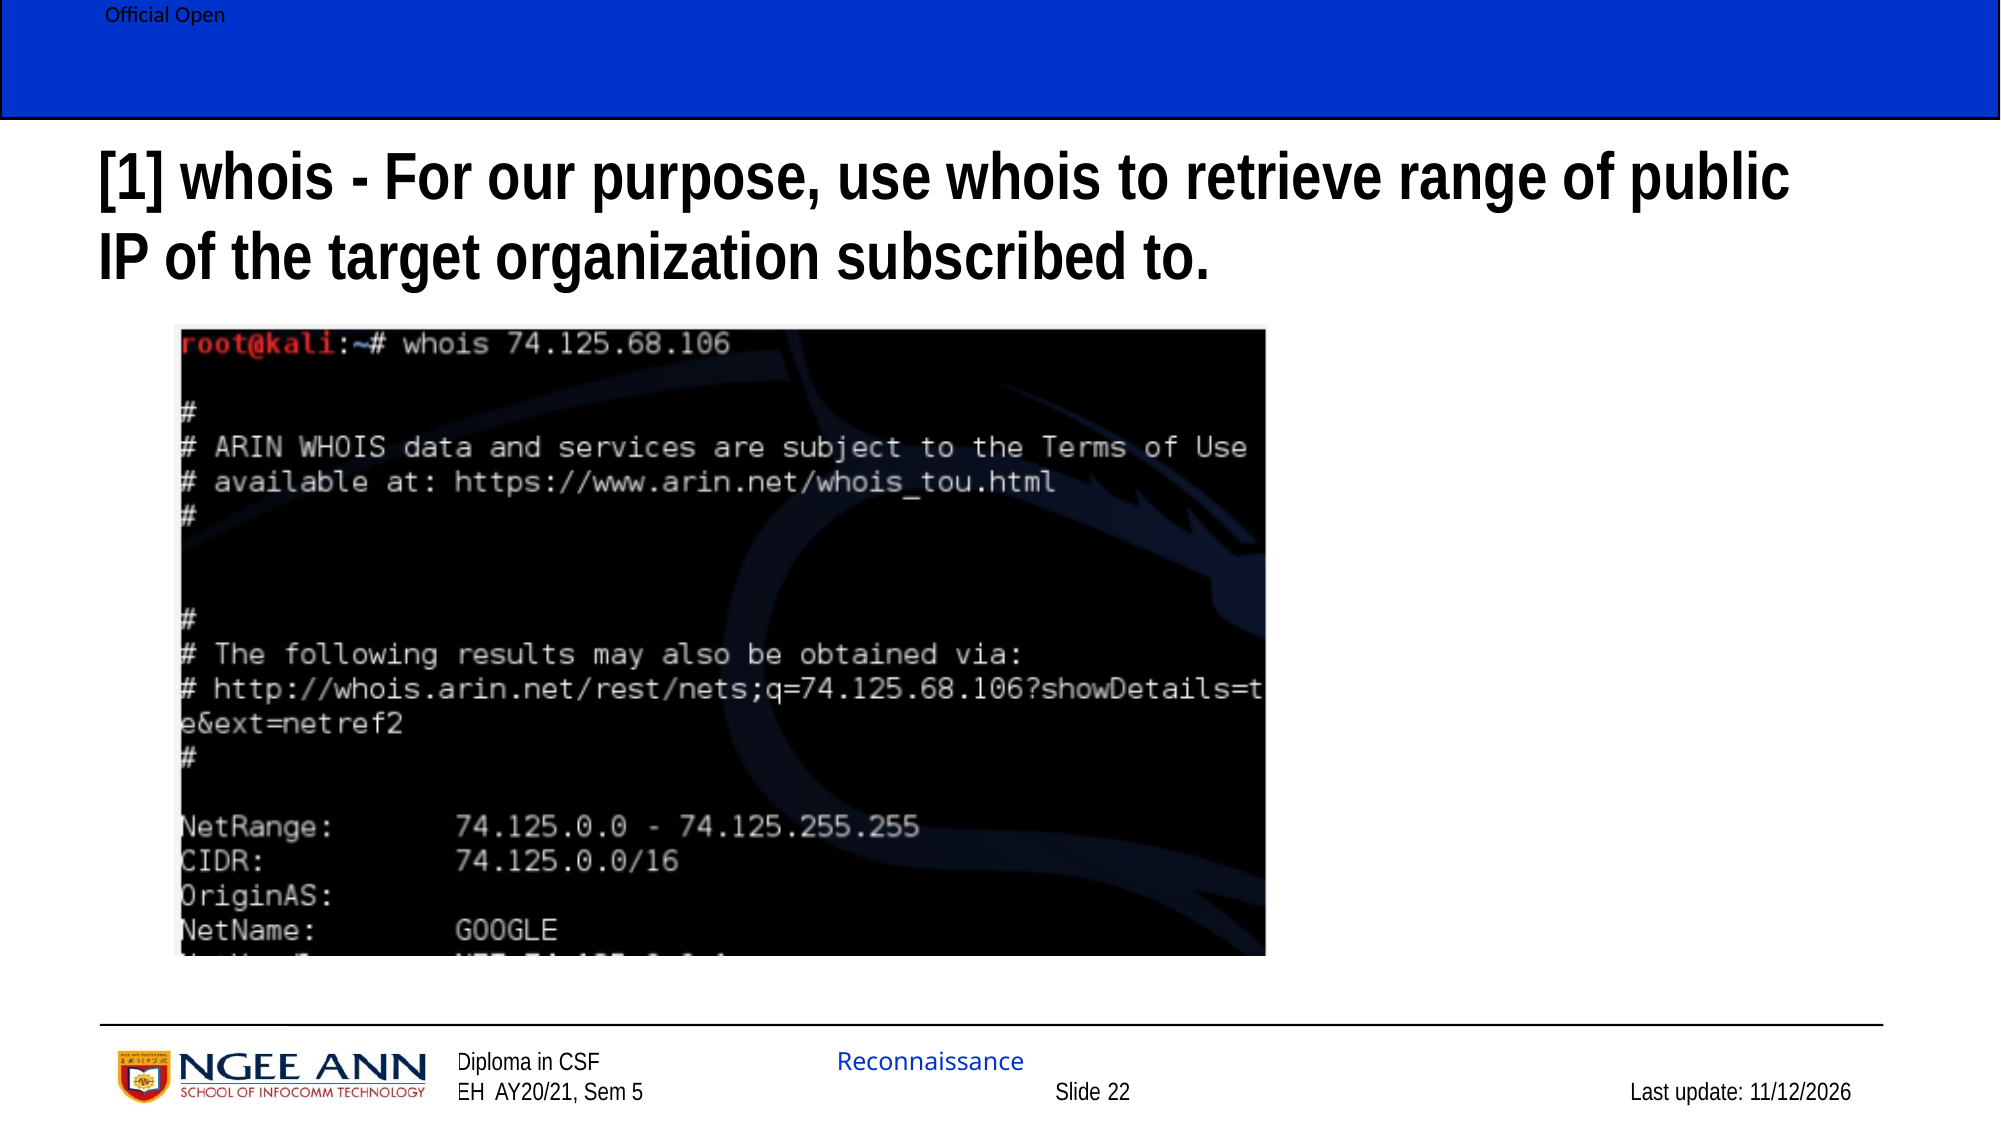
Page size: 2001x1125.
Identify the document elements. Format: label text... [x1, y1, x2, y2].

picture [83, 1028, 459, 1125]
list [1] whois - For our purpose, use whois to retrieve range of public IP of the target organization subscribed to. [83, 125, 1867, 975]
picture [174, 324, 1268, 957]
